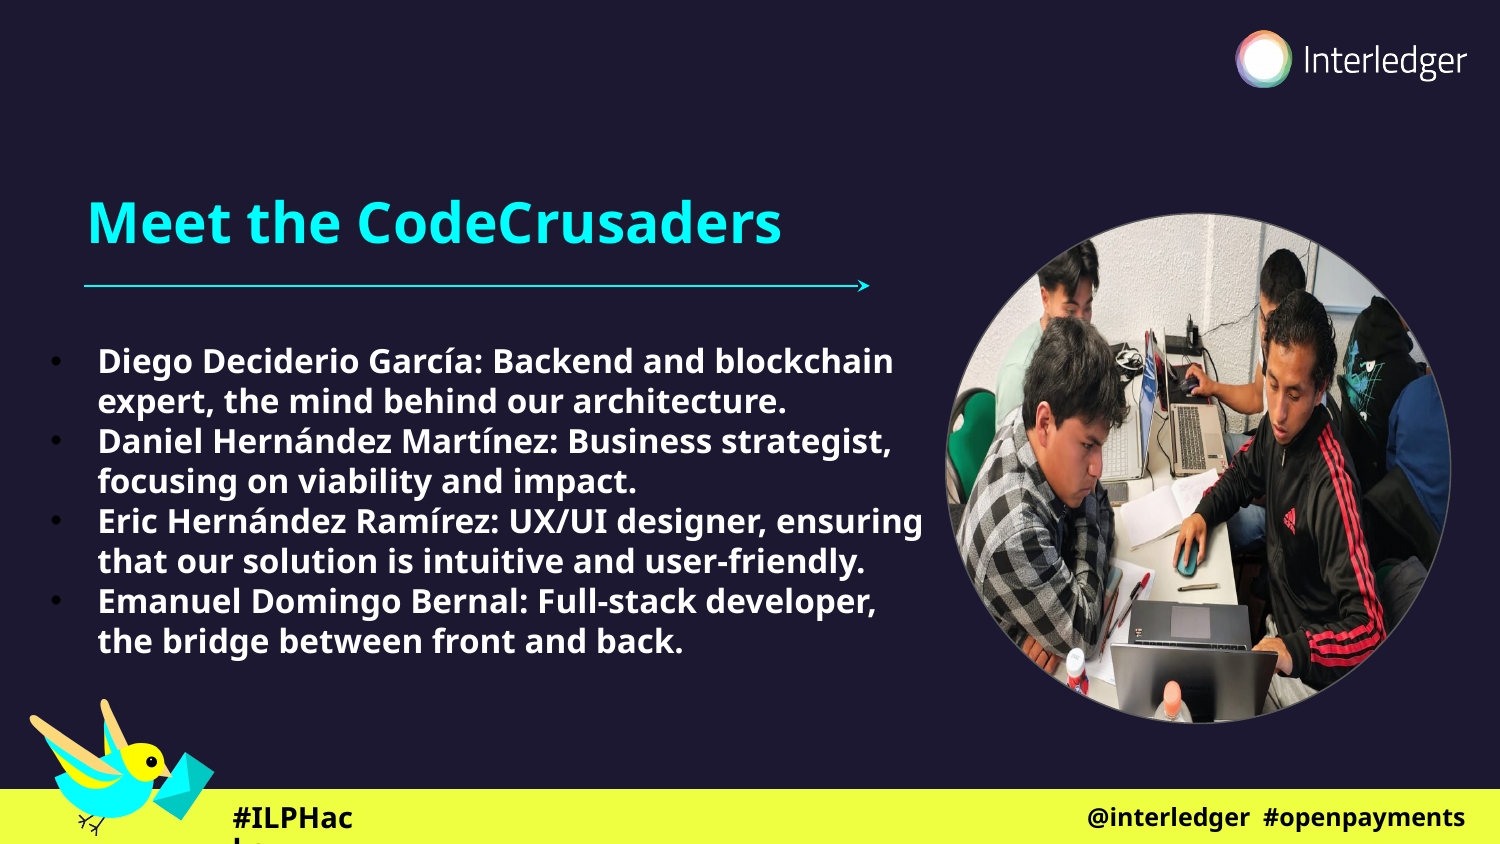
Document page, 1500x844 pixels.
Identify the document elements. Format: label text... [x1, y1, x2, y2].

text_box Diego Deciderio García: Backend and blockchain expert, the mind behind our architecture. Daniel Hernández Martínez: Business strategist, focusing on viability and impact. Eric Hernández Ramírez: UX/UI designer, ensuring that our solution is intuitive and user-friendly. Emanuel Domingo Bernal: Full-stack developer, the bridge between front and back. [35, 285, 946, 629]
text_box [945, 213, 1451, 724]
picture [0, 0, 1500, 844]
text_box Meet the CodeCrusaders [83, 191, 842, 285]
